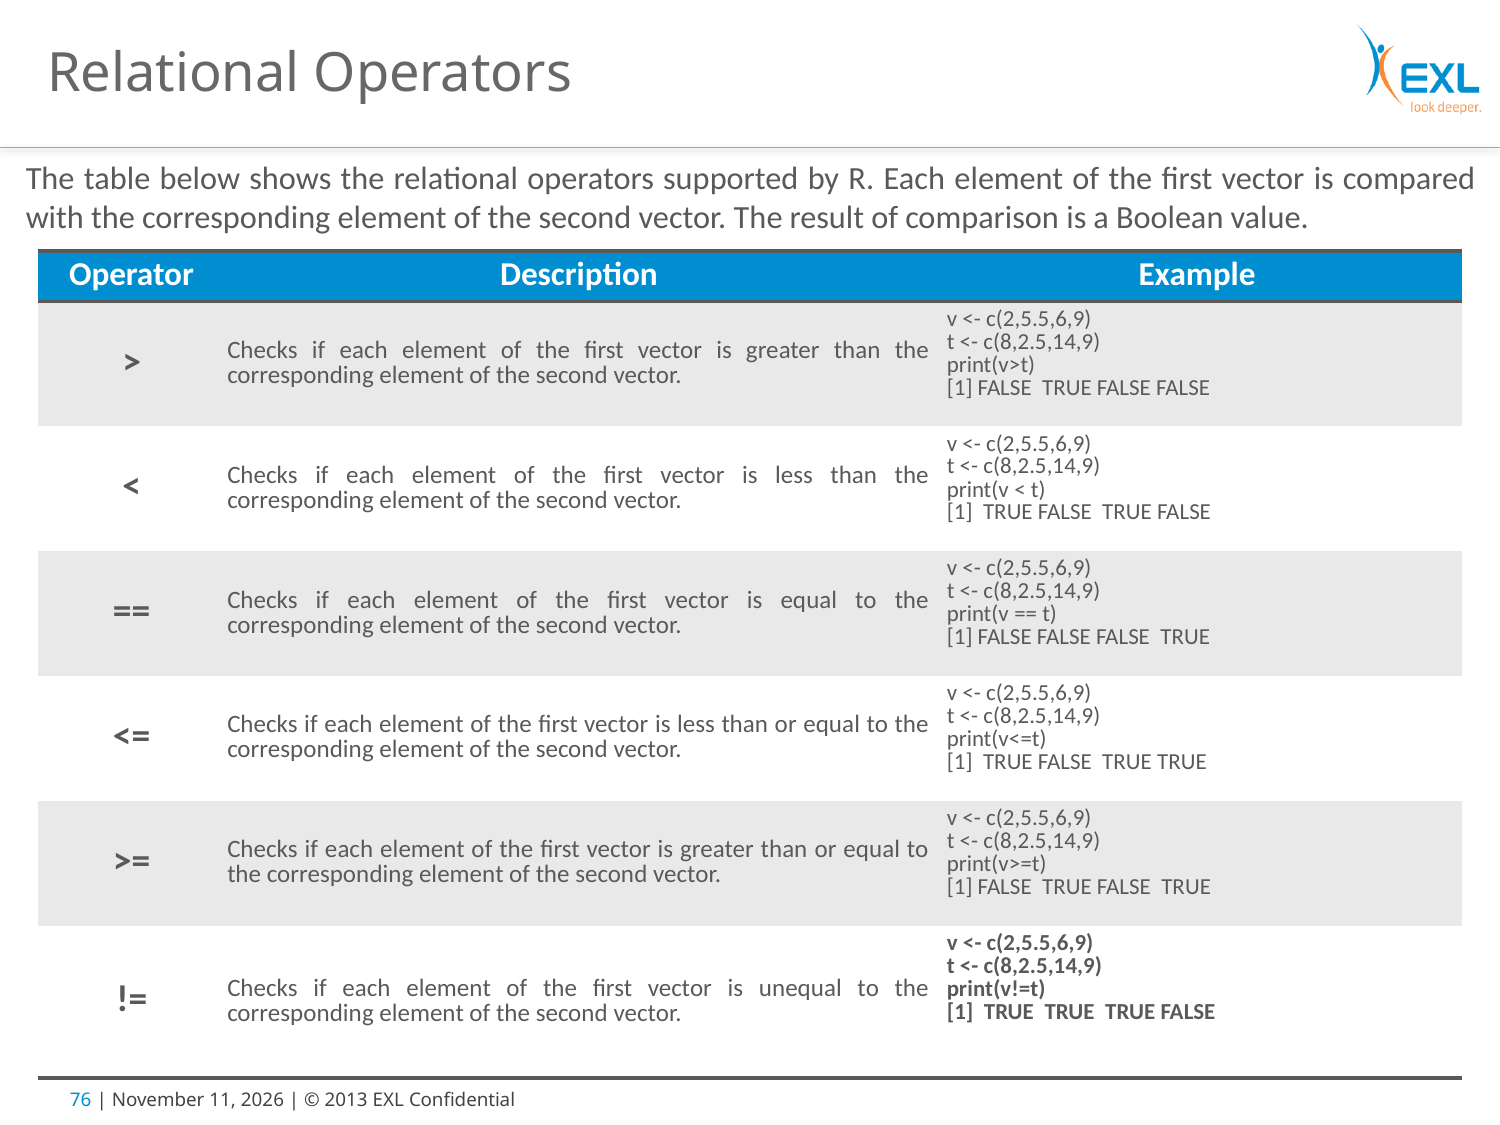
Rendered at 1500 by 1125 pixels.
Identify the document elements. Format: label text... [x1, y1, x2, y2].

title Relational Operators [32, 0, 1432, 147]
table_cell v <- c(2,5.5,6,9) t <- c(8,2.5,14,9) print(v!=t) [1] TRUE TRUE TRUE FALSE [932, 926, 1462, 1076]
picture [1432, 19, 1488, 121]
table_cell Checks if each element of the first vector is unequal to the corresponding element of the second vector. [226, 926, 932, 1076]
table_cell != [38, 926, 226, 1076]
table_header Operator [38, 253, 226, 300]
table_header Example [932, 253, 1462, 300]
table_cell Checks if each element of the first vector is greater than or equal to the corresponding element of the second vector. [226, 801, 932, 926]
table_cell v <- c(2,5.5,6,9) t <- c(8,2.5,14,9) print(v < t) [1] TRUE FALSE TRUE FALSE [932, 426, 1462, 551]
table_cell <= [38, 676, 226, 801]
table_cell < [38, 426, 226, 551]
table_cell v <- c(2,5.5,6,9) t <- c(8,2.5,14,9) print(v>t) [1] FALSE TRUE FALSE FALSE [932, 303, 1462, 426]
table_cell v <- c(2,5.5,6,9) t <- c(8,2.5,14,9) print(v == t) [1] FALSE FALSE FALSE TRUE [932, 551, 1462, 676]
table_cell Checks if each element of the first vector is less than the corresponding element of the second vector. [226, 426, 932, 551]
table_cell Checks if each element of the first vector is less than or equal to the corresponding element of the second vector. [226, 676, 932, 801]
table_cell > [38, 303, 226, 426]
table_cell >= [38, 801, 226, 926]
table_cell Checks if each element of the first vector is greater than the corresponding element of the second vector. [226, 303, 932, 426]
picture [1432, 70, 1438, 86]
table_cell v <- c(2,5.5,6,9) t <- c(8,2.5,14,9) print(v>=t) [1] FALSE TRUE FALSE TRUE [932, 801, 1462, 926]
table_cell == [38, 551, 226, 676]
table_cell Checks if each element of the first vector is equal to the corresponding element of the second vector. [226, 551, 932, 676]
text_box The table below shows the relational operators supported by R. Each element of the first vector is compared with the corresponding element of the second vector. The result of comparison is a Boolean value. [11, 149, 1491, 242]
table_header Description [226, 253, 932, 300]
table_cell v <- c(2,5.5,6,9) t <- c(8,2.5,14,9) print(v<=t) [1] TRUE FALSE TRUE TRUE [932, 676, 1462, 801]
